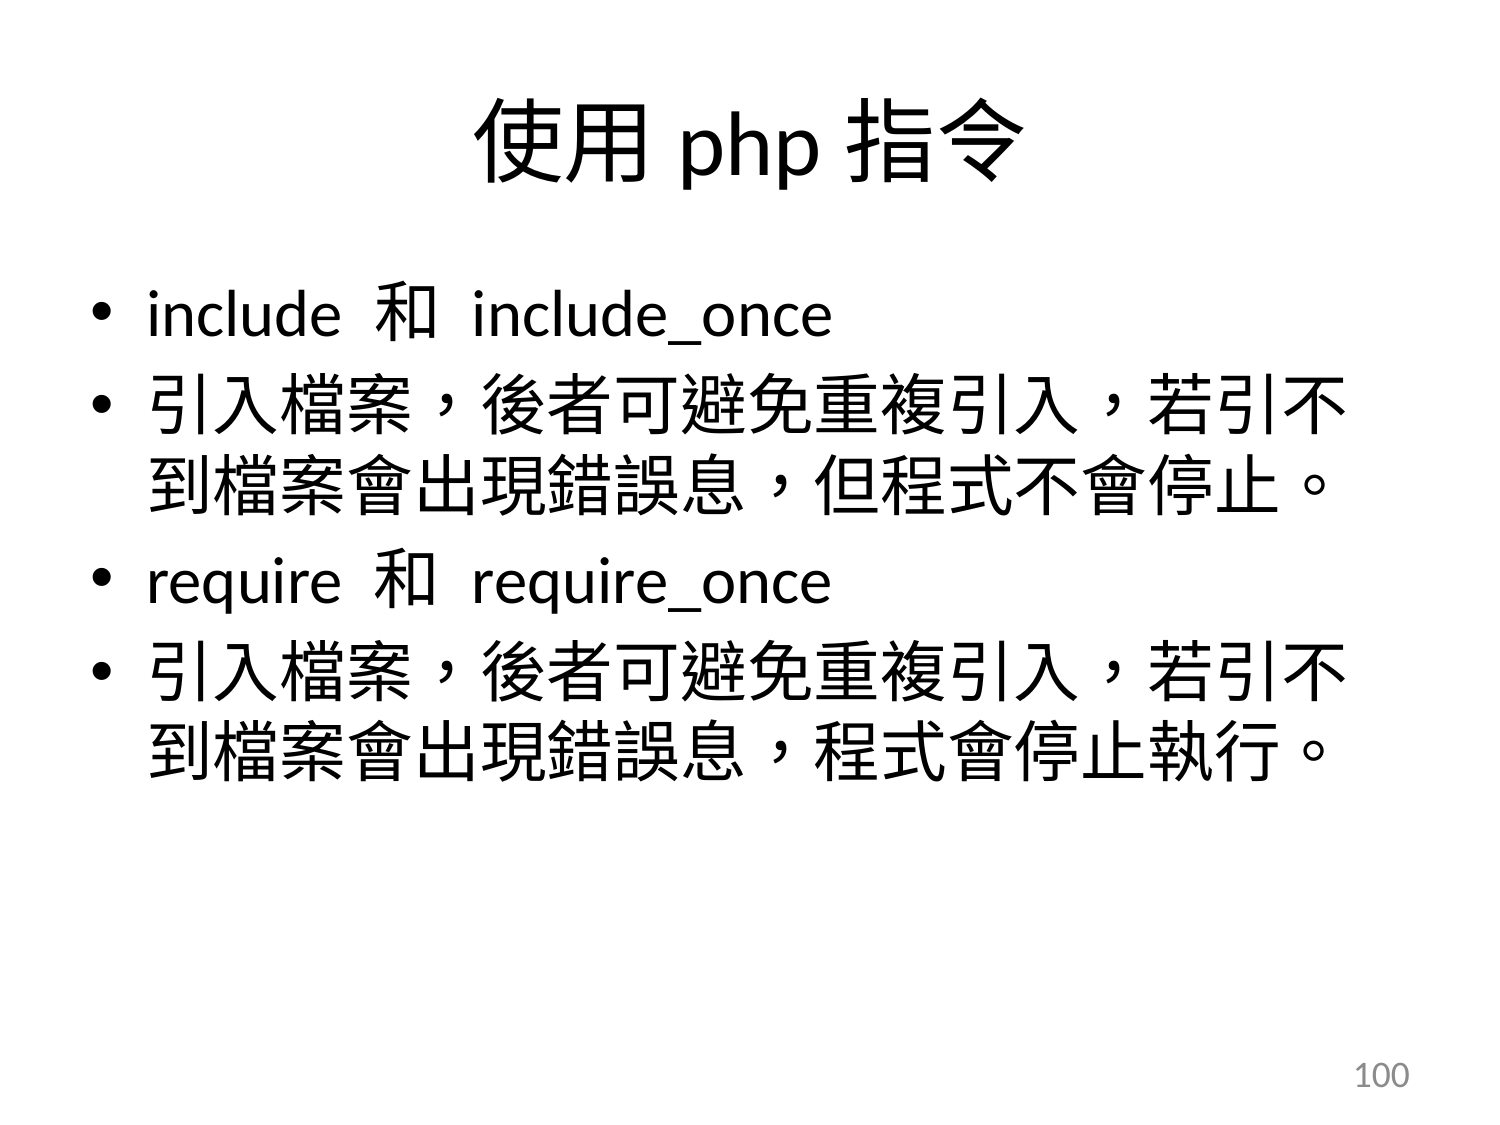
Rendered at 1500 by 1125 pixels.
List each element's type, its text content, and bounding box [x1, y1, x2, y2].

title 使用php指令 [75, 45, 1425, 233]
list include 和 include_once 引入檔案，後者可避免重複引入，若引不到檔案會出現錯誤息，但程式不會停止。 require 和 require_once 引入檔案，後者可避免重複引入，若引不到檔案會出現錯誤息，程式會停止執行。 [75, 262, 1425, 1005]
slide_number 100 [1074, 1042, 1425, 1103]
